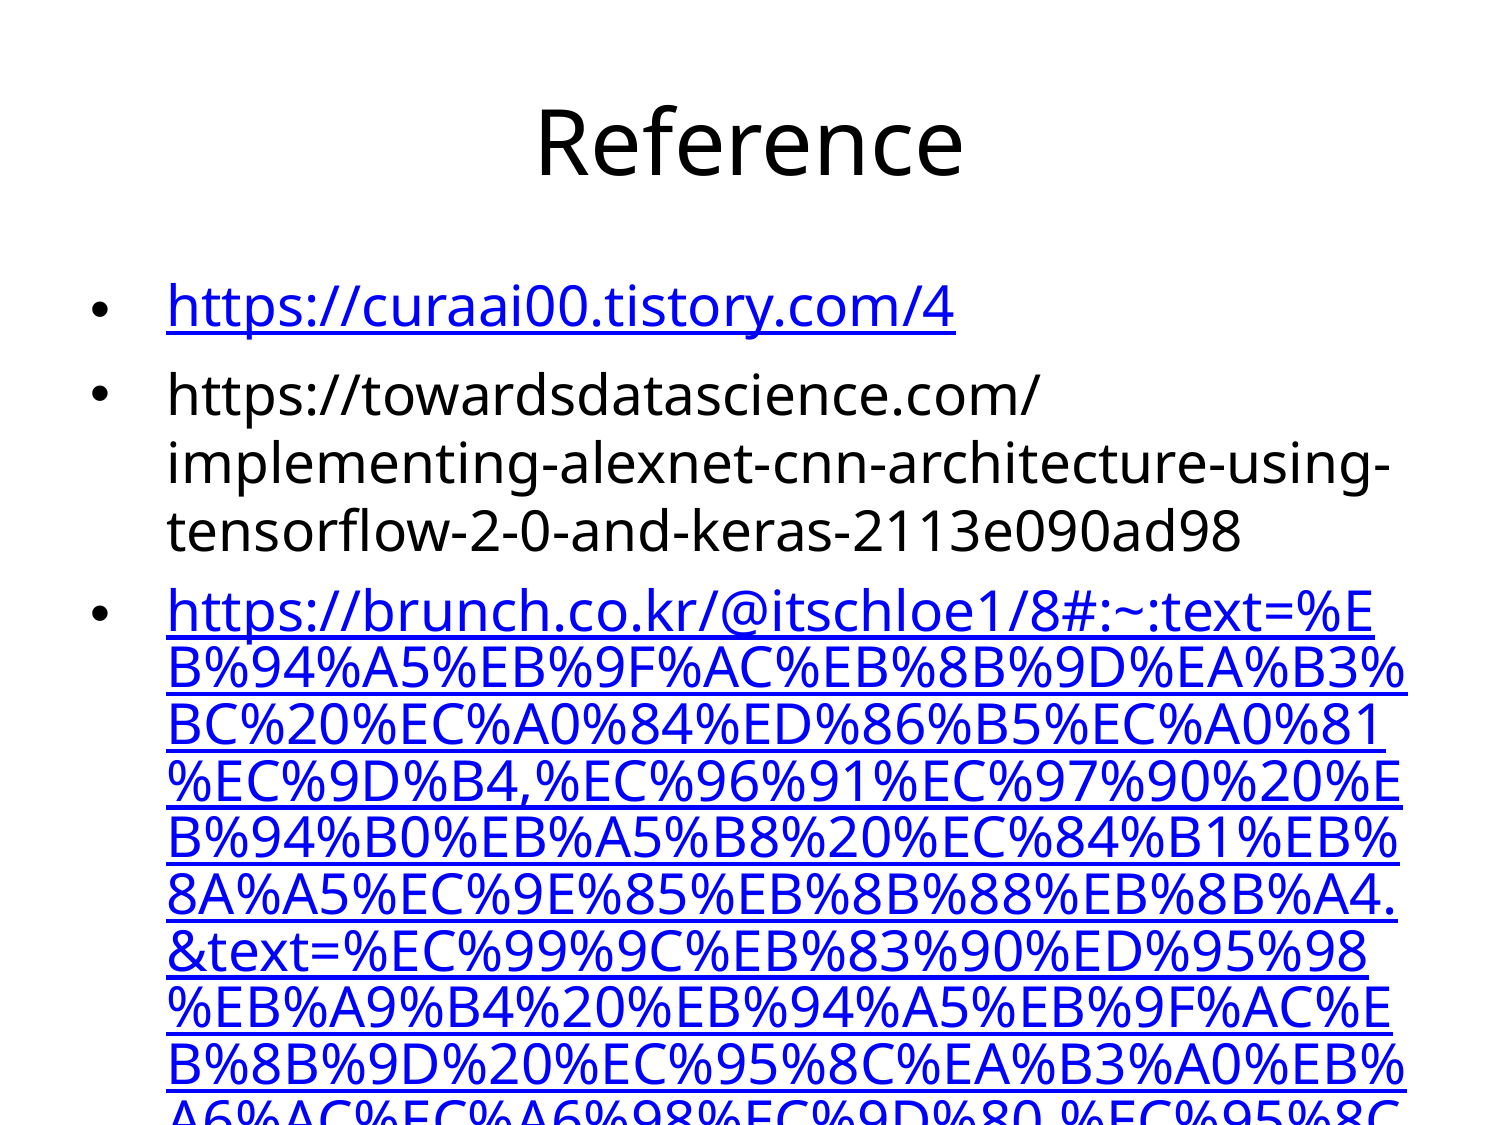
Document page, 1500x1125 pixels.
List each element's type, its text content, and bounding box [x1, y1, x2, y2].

title Reference [75, 45, 1425, 233]
list https://curaai00.tistory.com/4 https://towardsdatascience.com/implementing-alexnet-cnn-architecture-using-tensorflow-2-0-and-keras-2113e090ad98 https://brunch.co.kr/@itschloe1/8#:~:text=%EB%94%A5%EB%9F%AC%EB%8B%9D%EA%B3%BC%20%EC%A0%84%ED%86%B5%EC%A0%81%EC%9D%B4,%EC%96%91%EC%97%90%20%EB%94%B0%EB%A5%B8%20%EC%84%B1%EB%8A%A5%EC%9E%85%EB%8B%88%EB%8B%A4.&text=%EC%99%9C%EB%83%90%ED%95%98%EB%A9%B4%20%EB%94%A5%EB%9F%AC%EB%8B%9D%20%EC%95%8C%EA%B3%A0%EB%A6%AC%EC%A6%98%EC%9D%80,%EC%95%8C%EA%B3%A0%EB%A6%AC%EC%A6%98%EC%9D%B4%20%EB%8D%94%20%EC%9A%B0%EC%84%B8%ED%95%A9%EB%8B%88%EB%8B%A4. https://www.youtube.com/watch?v=40Gdctb55BY https://learnopencv.com/number-of-parameters-and-tensor-sizes-in-convolutional-neural-network/ [75, 262, 1425, 1005]
